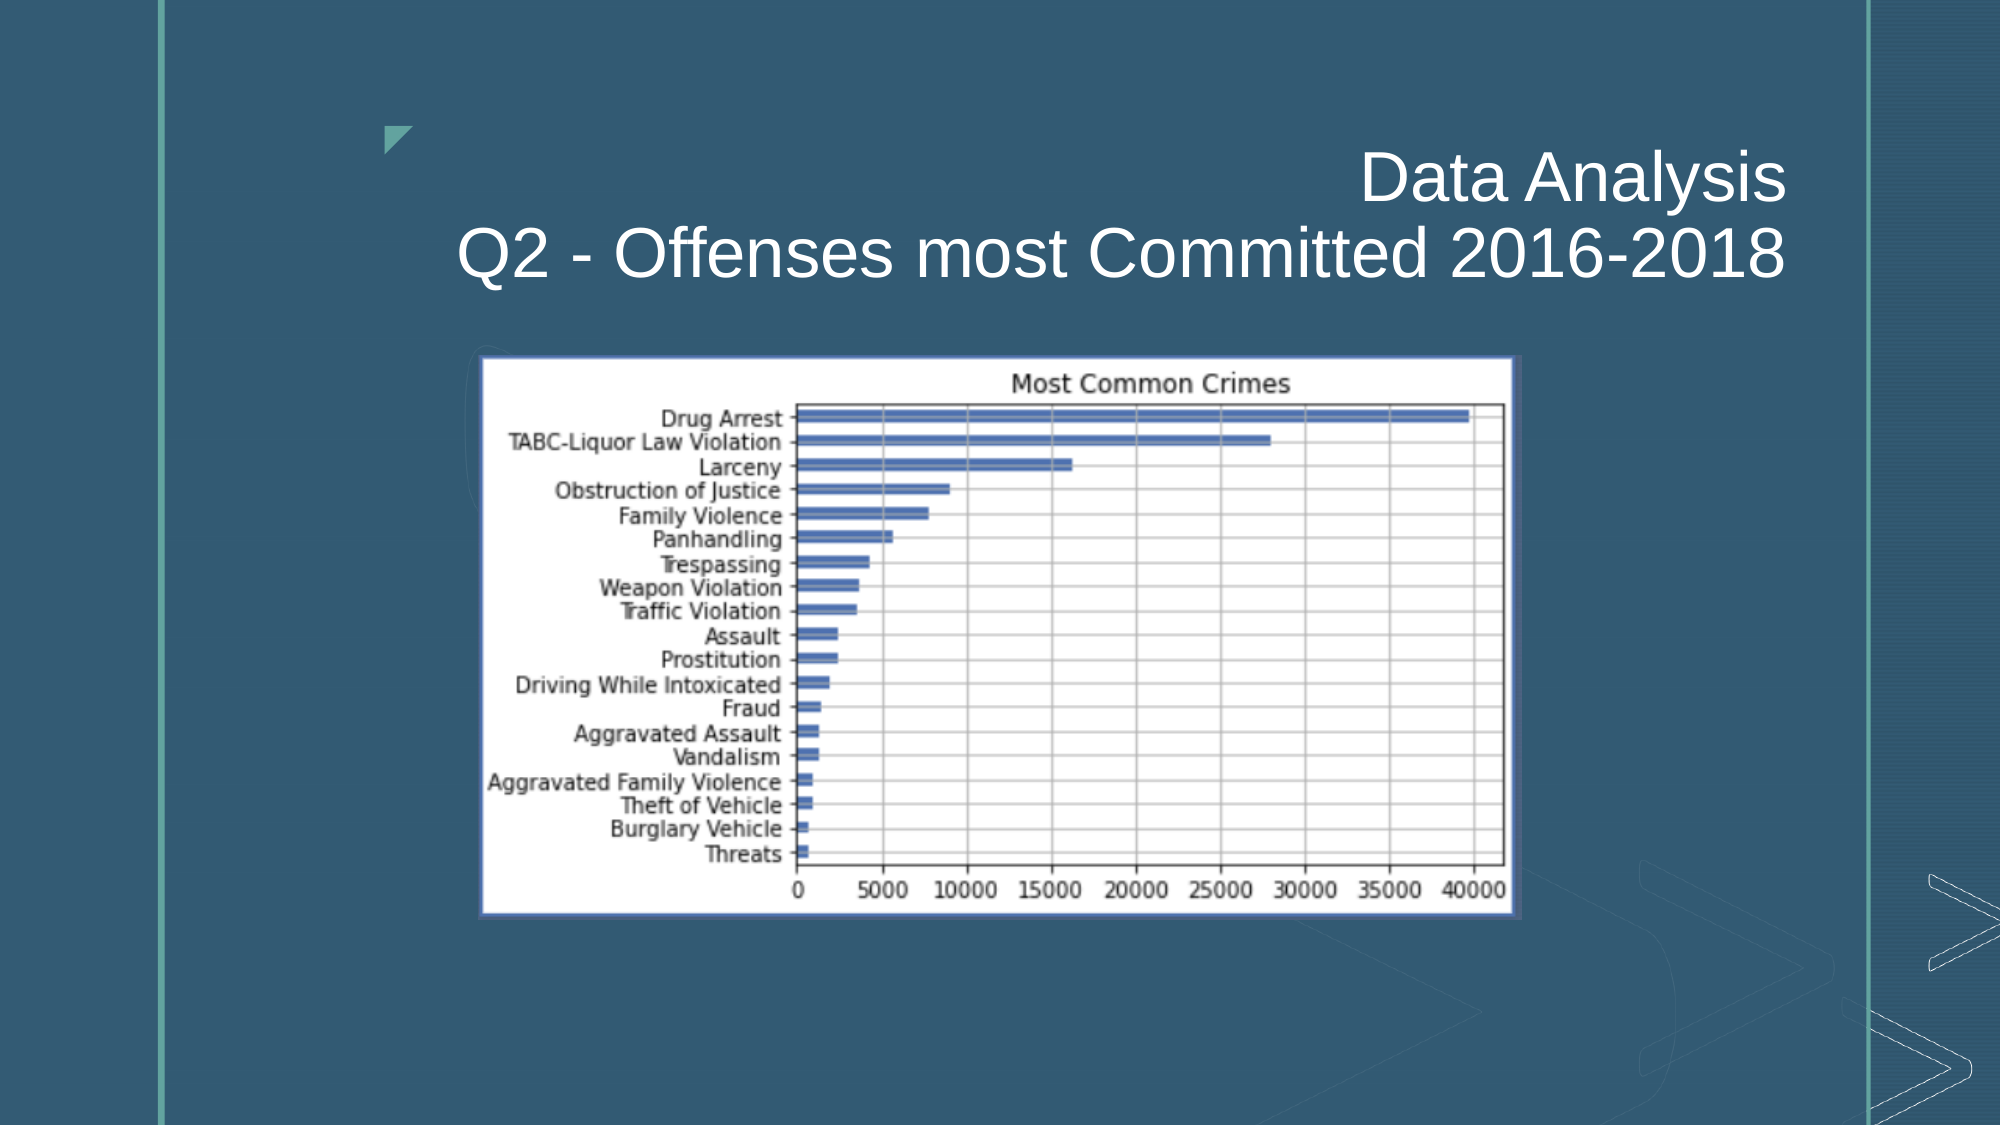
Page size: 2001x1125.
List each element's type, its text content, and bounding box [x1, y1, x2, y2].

picture [477, 355, 1522, 920]
title Data Analysis Q2 - Offenses most Committed 2016-2018 [428, 132, 1804, 310]
picture [1871, 0, 2000, 1125]
